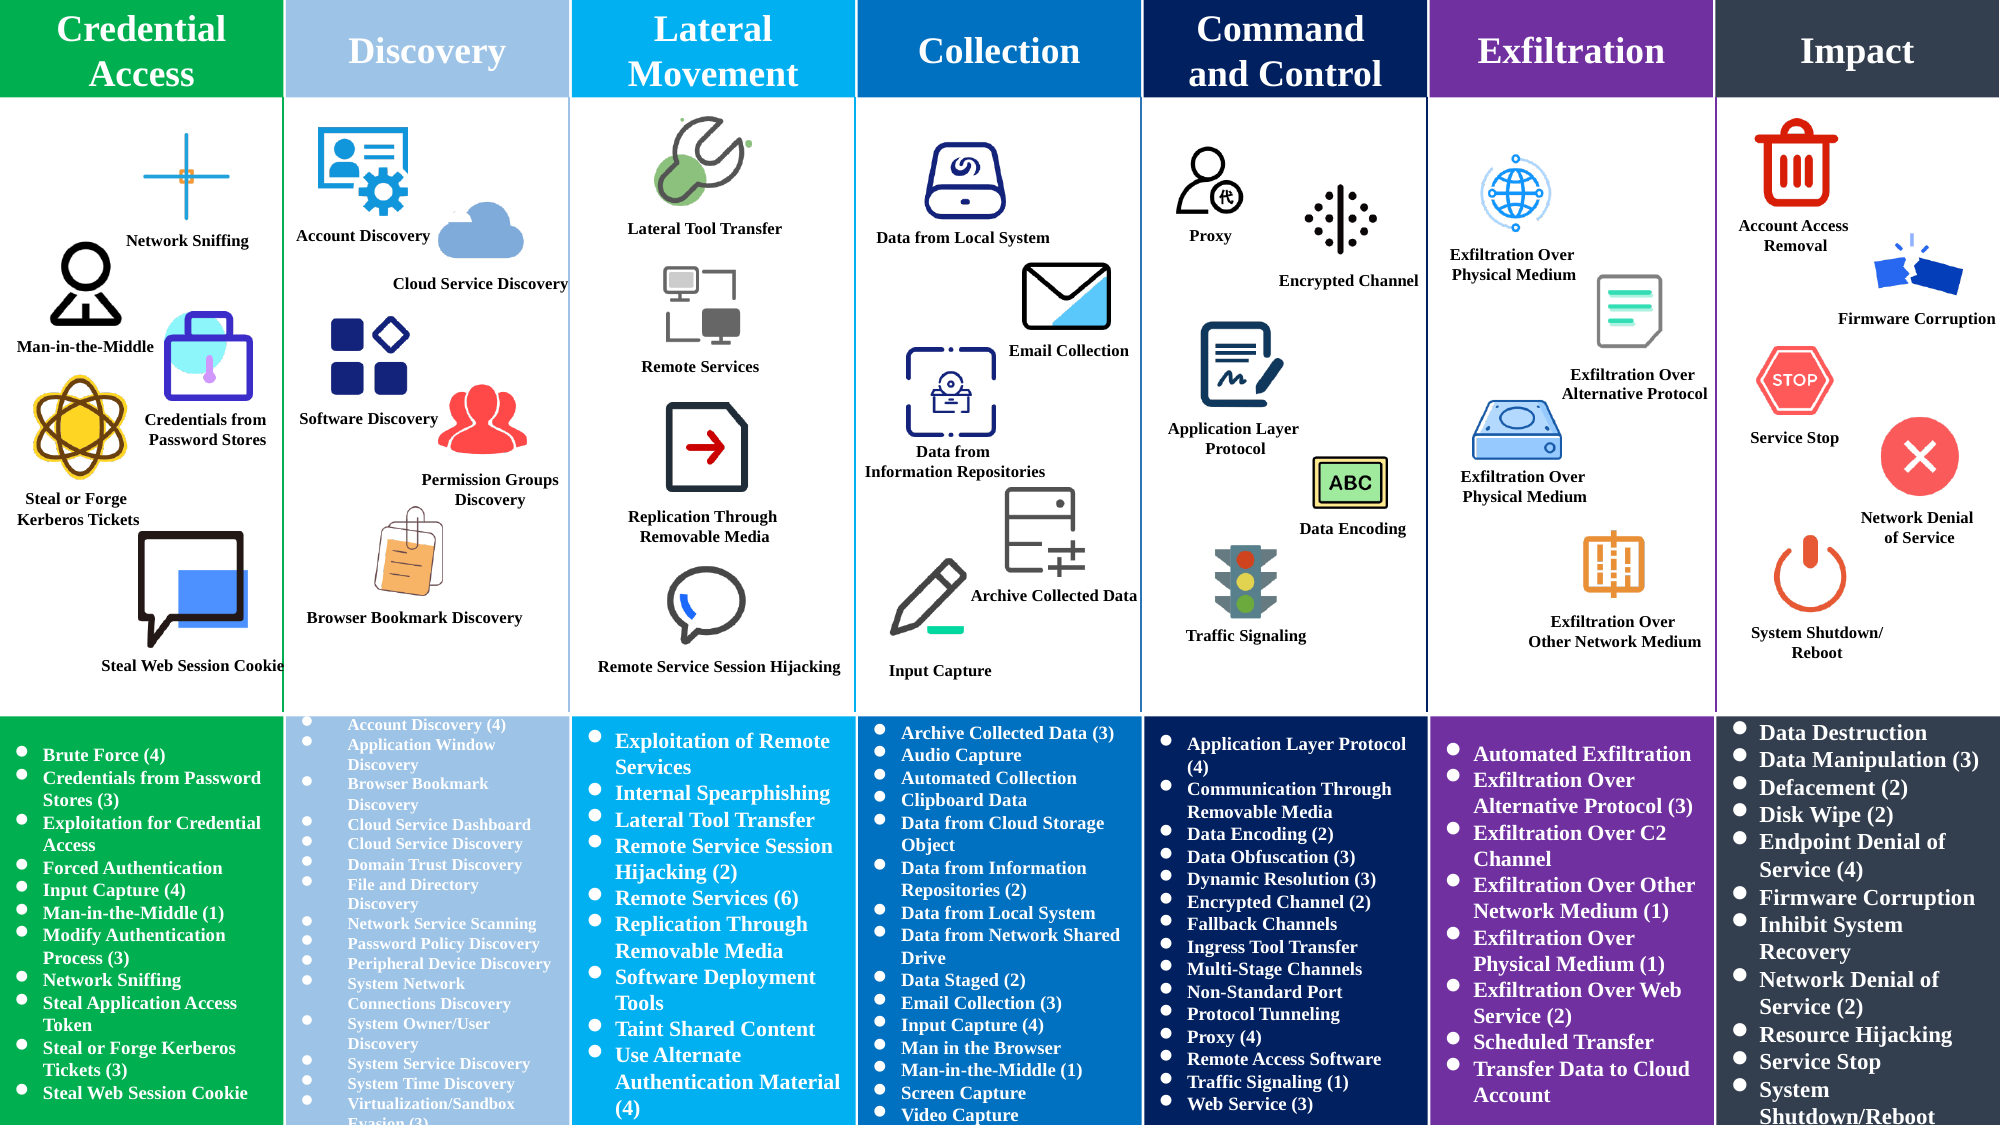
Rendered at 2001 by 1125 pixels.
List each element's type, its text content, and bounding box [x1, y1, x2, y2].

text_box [1, 224, 171, 364]
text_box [1445, 384, 1605, 514]
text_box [129, 311, 287, 457]
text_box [406, 374, 575, 518]
text_box Archive Collected Data (3) Audio Capture Automated Collection Clipboard Data Data from Cloud Storage Object Data from Information Repositories (2) Data from Local System Data from Network Shared Drive Data Staged (2) Email Collection (3) Input Capture (4) Man in the Browser Man-in-the-Middle (1) Screen Capture Video Capture [857, 715, 1143, 1125]
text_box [291, 506, 539, 635]
text_box Account Discovery (4) Application Window Discovery Browser Bookmark Discovery Cloud Service Dashboard Cloud Service Discovery Domain Trust Discovery File and Directory Discovery Network Service Scanning Password Policy Discovery Peripheral Device Discovery System Network Connections Discovery System Owner/User Discovery System Service Discovery System Time Discovery Virtualization/Sandbox Evasion (3) [285, 715, 570, 1125]
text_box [1284, 437, 1423, 546]
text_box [1152, 319, 1319, 467]
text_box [626, 260, 775, 385]
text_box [612, 402, 798, 555]
text_box Exploitation of Remote Services Internal Spearphishing Lateral Tool Transfer Remote Service Session Hijacking (2) Remote Services (6) Replication Through Removable Media Software Deployment Tools Taint Shared Content Use Alternate Authentication Material (4) [571, 715, 857, 1125]
text_box Lateral Movement [571, 0, 856, 98]
text_box Brute Force (4) Credentials from Password Stores (3) Exploitation for Credential Access Forced Authentication Input Capture (4) Man-in-the-Middle (1) Modify Authentication Process (3) Network Sniffing Steal Application Access Token Steal or Forge Kerberos Tickets (3) Steal Web Session Cookie [0, 715, 284, 1125]
text_box Data Destruction Data Manipulation (3) Defacement (2) Disk Wipe (2) Endpoint Denial of Service (4) Firmware Corruption Inhibit System Recovery Network Denial of Service (2) Resource Hijacking Service Stop System Shutdown/Reboot [1715, 715, 2000, 1125]
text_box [281, 127, 447, 253]
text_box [611, 116, 800, 246]
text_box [1722, 118, 1869, 264]
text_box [1735, 529, 1900, 670]
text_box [1263, 174, 1435, 299]
text_box Command and Control [1143, 0, 1428, 98]
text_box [1512, 519, 1718, 659]
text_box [1434, 148, 1594, 292]
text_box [284, 310, 454, 437]
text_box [873, 552, 1009, 688]
text_box Application Layer Protocol (4) Communication Through Removable Media Data Encoding (2) Data Obfuscation (3) Dynamic Resolution (3) Encrypted Channel (2) Fallback Channels Ingress Tool Transfer Multi-Stage Channels Non-Standard Port Protocol Tunneling Proxy (4) Remote Access Software Traffic Signaling (1) Web Service (3) [1143, 715, 1429, 1125]
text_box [75, 531, 311, 694]
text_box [1845, 411, 1994, 556]
text_box Impact [1714, 0, 2000, 98]
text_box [110, 131, 265, 258]
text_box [993, 251, 1145, 368]
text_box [378, 185, 584, 301]
text_box Collection [857, 0, 1142, 98]
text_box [849, 347, 1061, 489]
text_box Credential Access [0, 0, 284, 98]
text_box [1170, 536, 1323, 653]
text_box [861, 135, 1066, 255]
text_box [1823, 219, 2000, 336]
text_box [1, 367, 156, 537]
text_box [1165, 135, 1254, 253]
text_box Discovery [285, 0, 570, 98]
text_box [1735, 335, 1855, 456]
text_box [1546, 266, 1723, 412]
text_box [955, 487, 1153, 613]
text_box Exfiltration [1429, 0, 1714, 98]
text_box Automated Exfiltration Exfiltration Over Alternative Protocol (3) Exfiltration Over C2 Channel Exfiltration Over Other Network Medium (1) Exfiltration Over Physical Medium (1) Exfiltration Over Web Service (2) Scheduled Transfer Transfer Data to Cloud Account [1429, 715, 1715, 1125]
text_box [583, 560, 857, 684]
